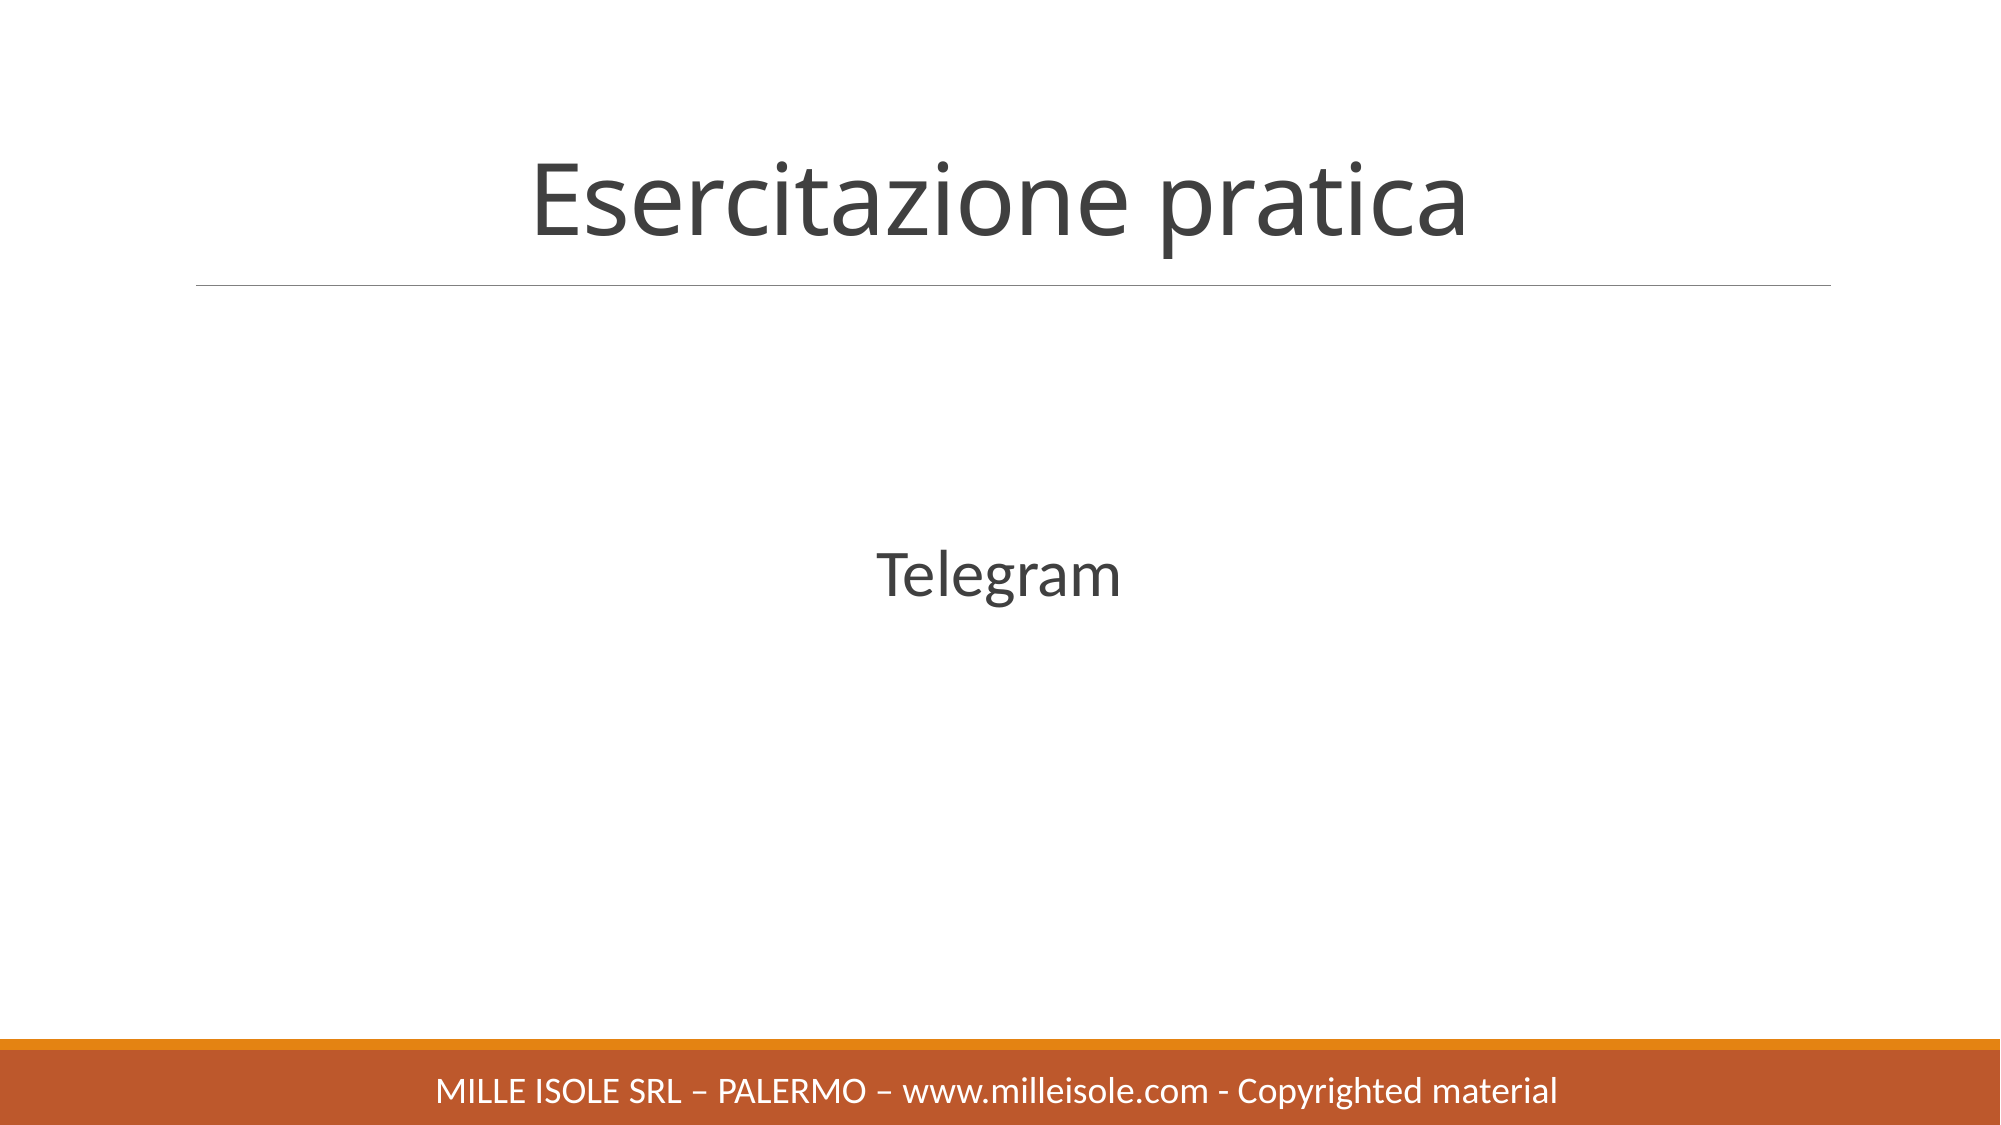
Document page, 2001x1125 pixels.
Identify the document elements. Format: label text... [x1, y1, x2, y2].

list Telegram [294, 531, 1706, 787]
title Esercitazione pratica [294, 23, 1706, 386]
